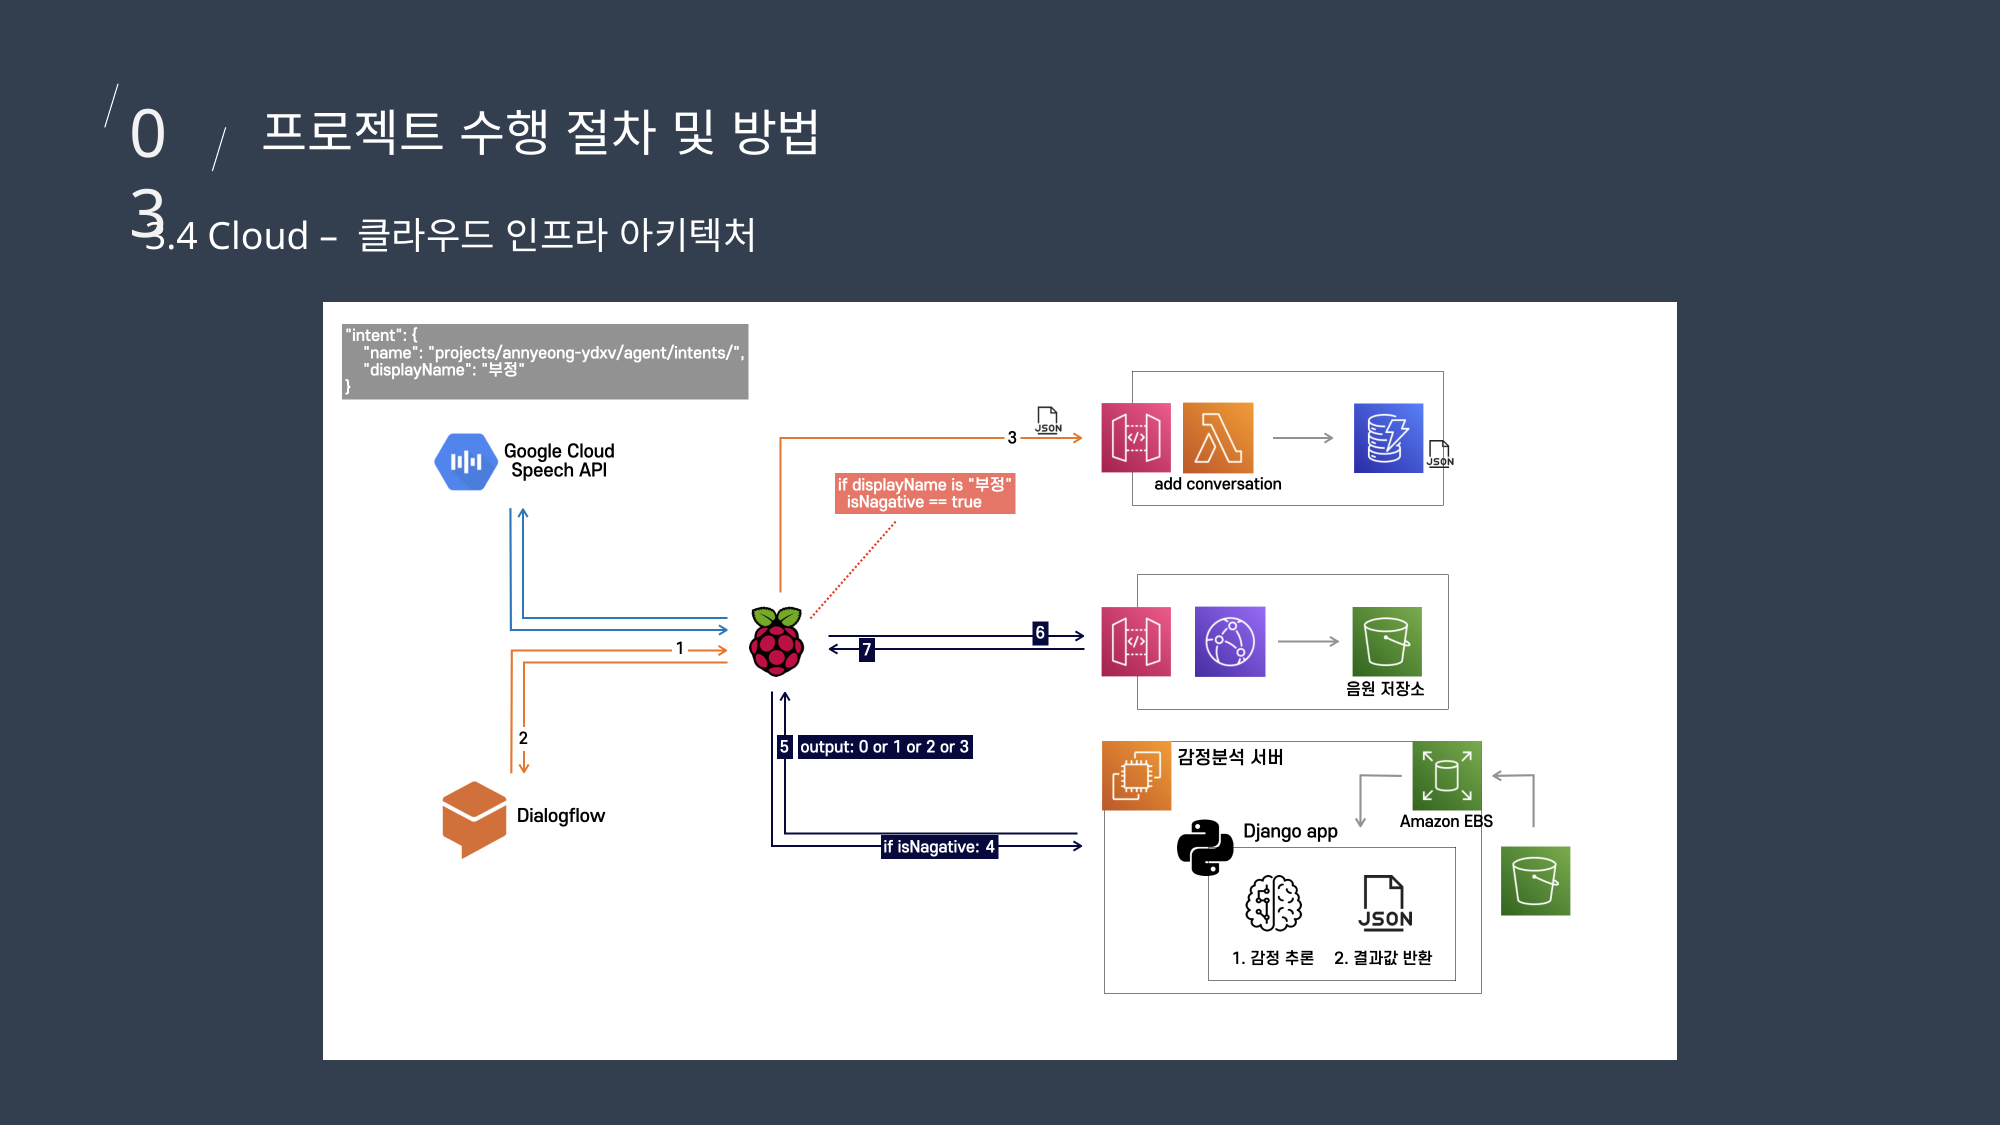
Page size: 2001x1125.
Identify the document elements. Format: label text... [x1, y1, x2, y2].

text_box 3.4 Cloud – 클라우드 인프라 아키텍처 [110, 162, 792, 285]
picture [323, 301, 1677, 1060]
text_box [104, 83, 226, 180]
text_box 프로젝트 수행 절차 및 방법 [245, 83, 927, 181]
